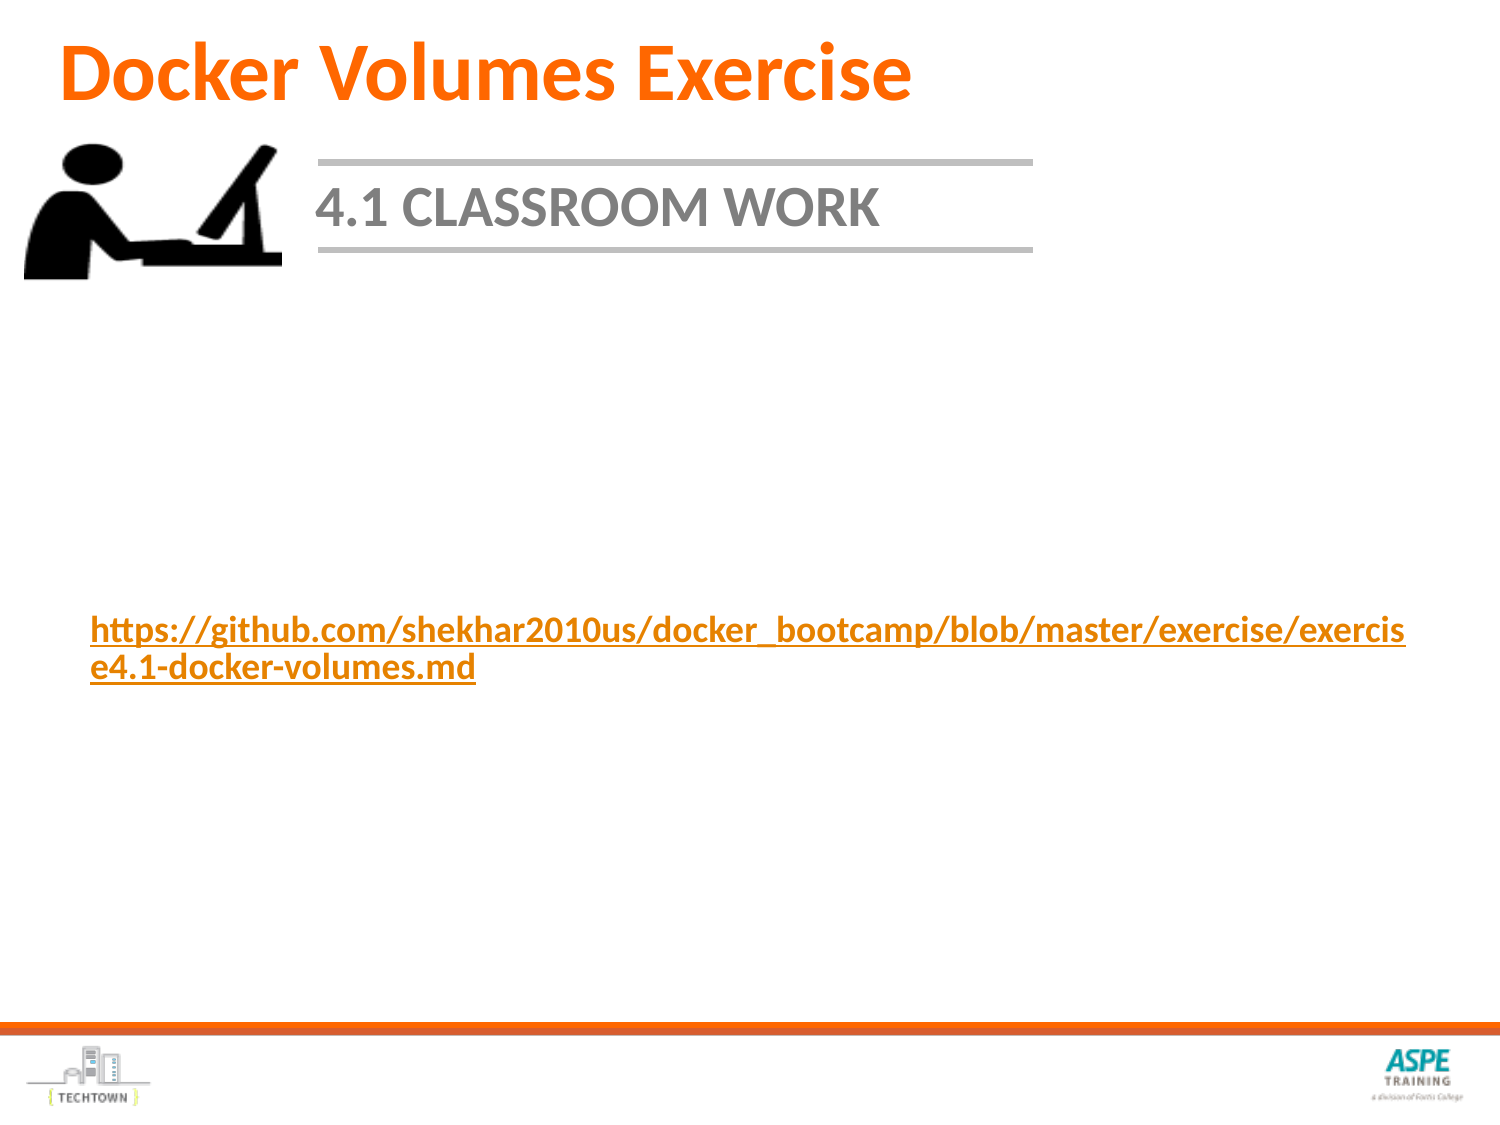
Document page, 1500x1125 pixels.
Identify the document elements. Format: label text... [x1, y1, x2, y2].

title Docker Volumes Exercise [44, 24, 1456, 213]
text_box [24, 124, 1125, 300]
list https://github.com/shekhar2010us/docker_bootcamp/blob/master/exercise/exercise4.1-docker-volumes.md [75, 269, 1425, 985]
